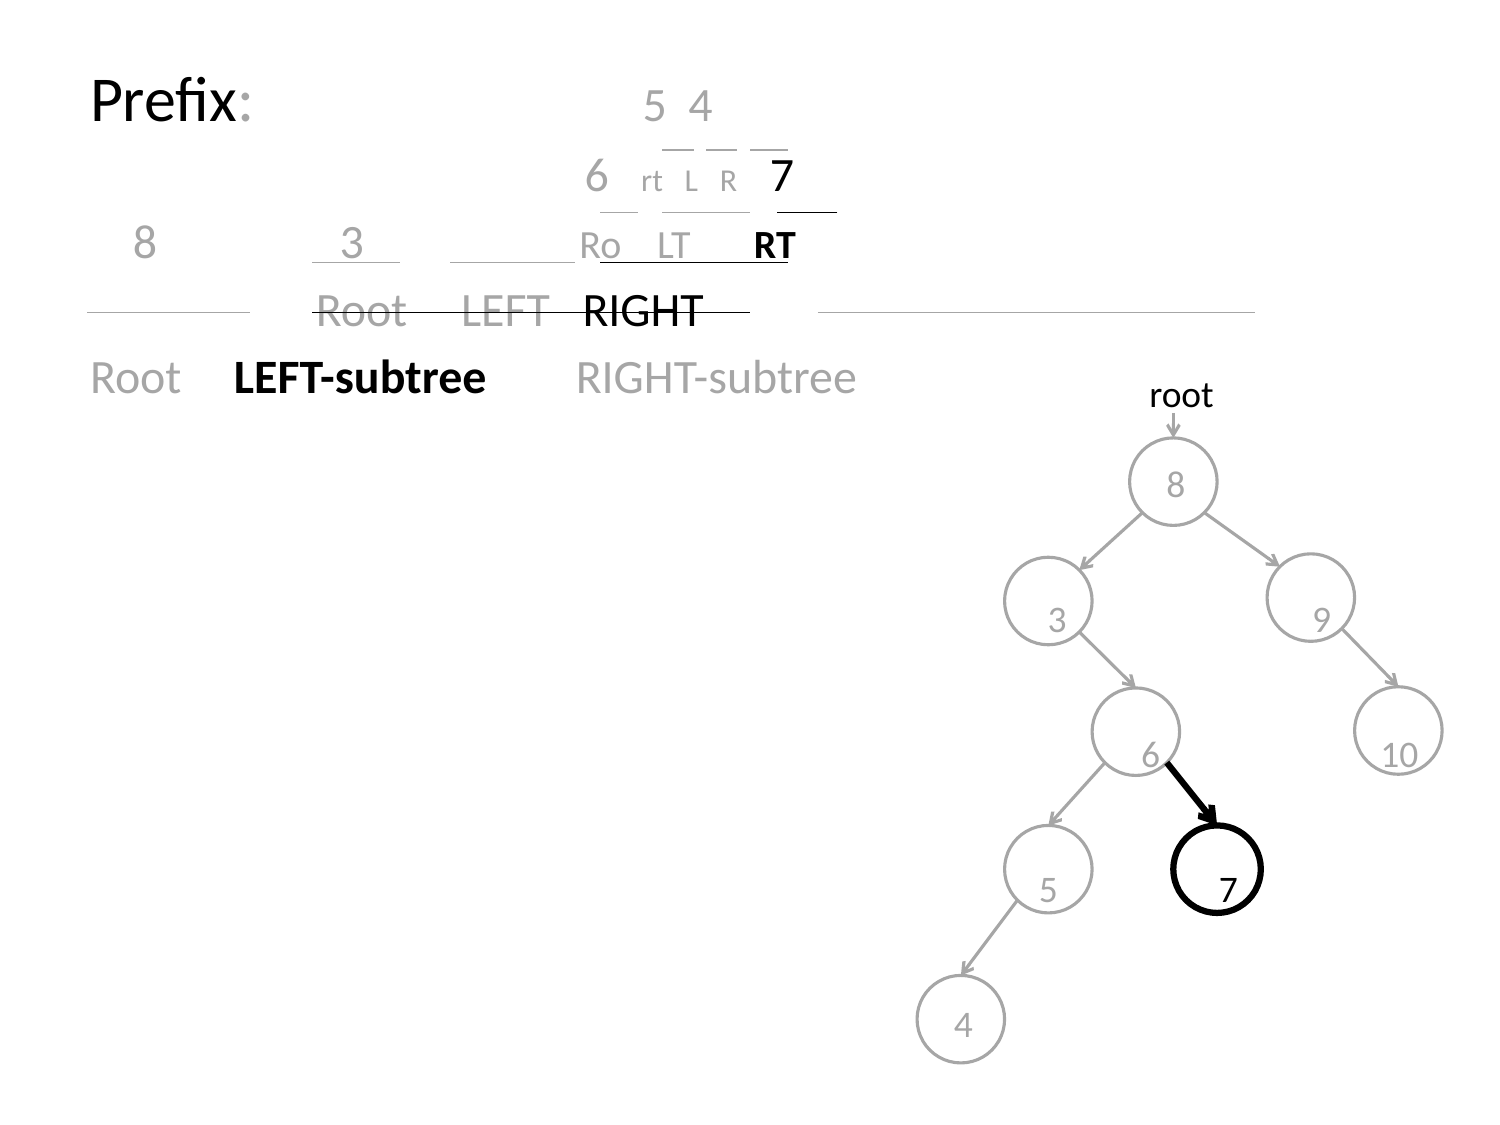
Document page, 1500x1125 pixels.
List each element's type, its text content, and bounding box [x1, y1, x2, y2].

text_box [1048, 762, 1106, 826]
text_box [1166, 762, 1218, 826]
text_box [1204, 512, 1281, 567]
text_box root 8 3 9 6 10 5 7 4 [888, 362, 1434, 1052]
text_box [960, 899, 1018, 976]
text_box [928, 1052, 993, 1066]
list Prefix: 5 4 6 rt L R 7 8 3 Ro LT RT Root LEFT RIGHT Root LEFT-subtree RIGHT-subtree [75, 50, 1475, 413]
text_box [1434, 701, 1445, 760]
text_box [1079, 512, 1143, 571]
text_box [1079, 631, 1137, 689]
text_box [1341, 628, 1399, 688]
